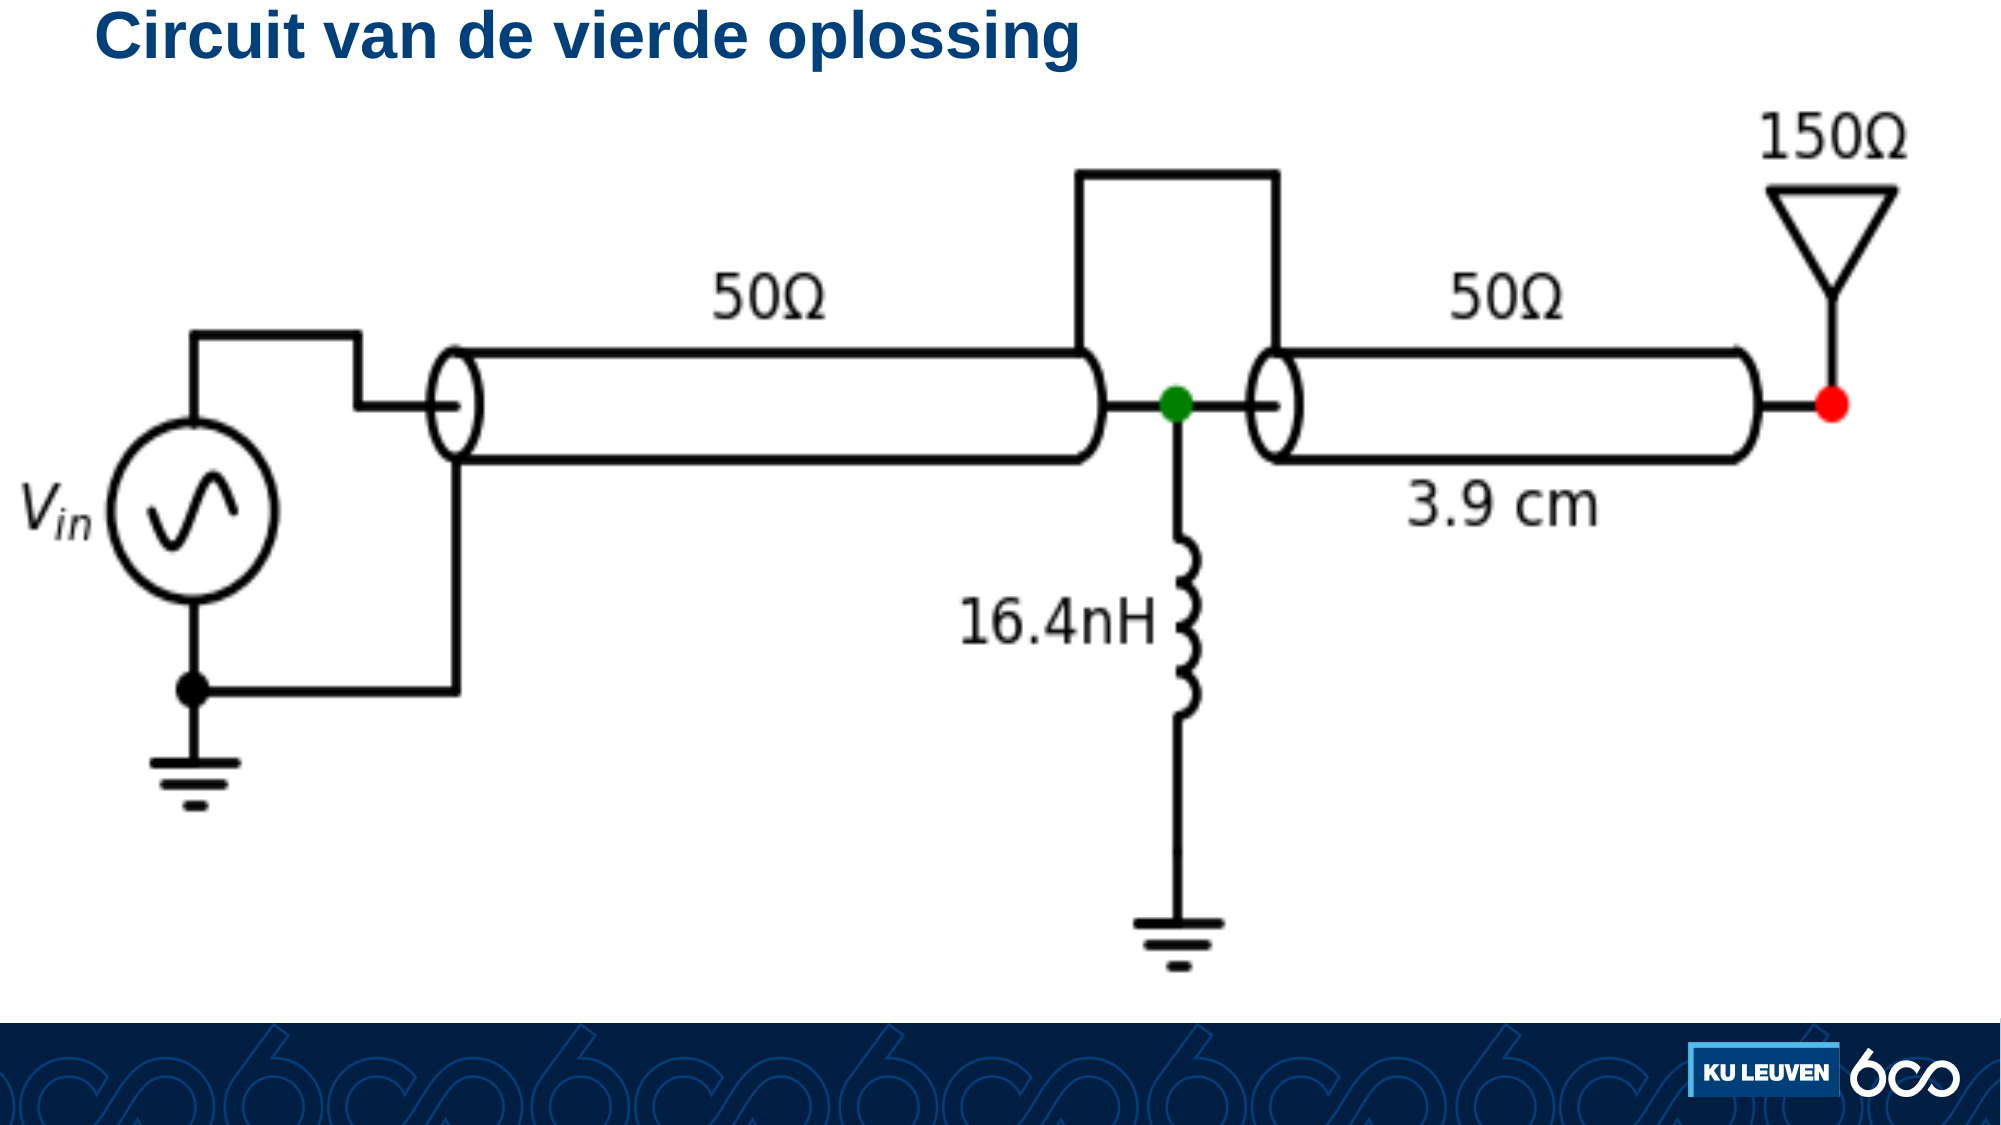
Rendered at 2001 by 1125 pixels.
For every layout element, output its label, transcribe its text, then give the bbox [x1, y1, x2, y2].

picture [0, 92, 2001, 1125]
title Circuit van de vierde oplossing [94, 0, 1906, 92]
